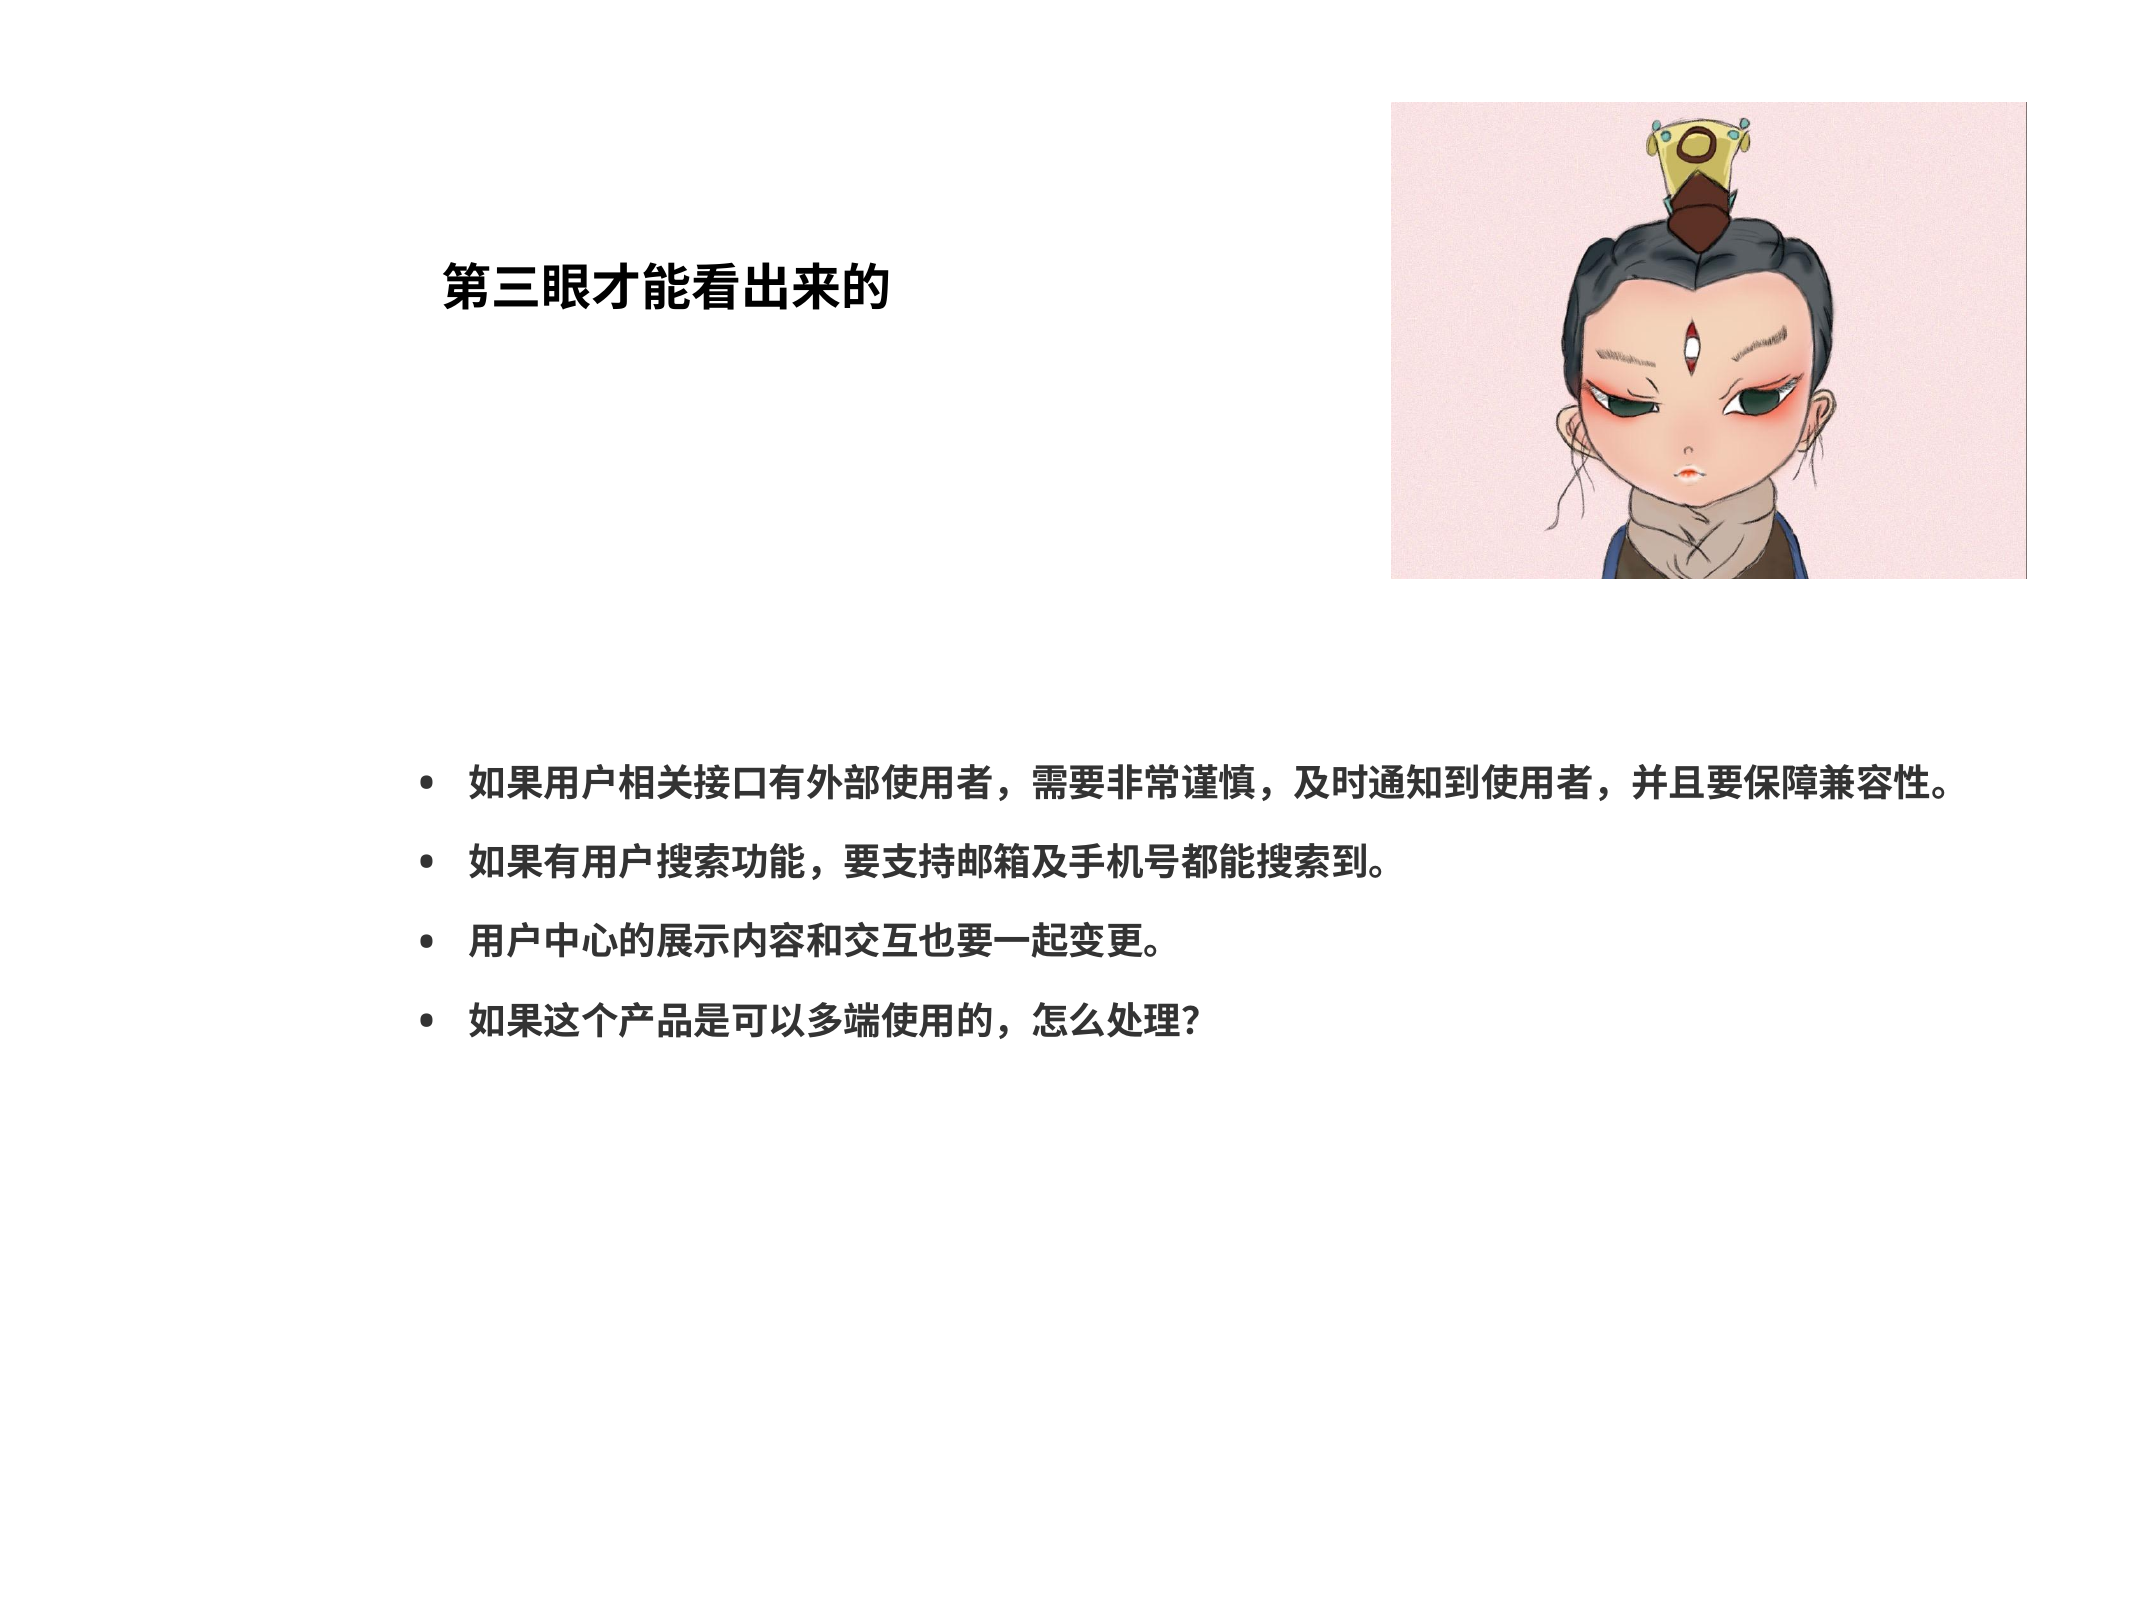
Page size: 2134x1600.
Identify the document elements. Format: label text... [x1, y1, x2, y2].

text_box 如果用户相关接口有外部使用者，需要非常谨慎，及时通知到使用者，并且要保障兼容性。 如果有用户搜索功能，要支持邮箱及手机号都能搜索到。 用户中心的展示内容和交互也要一起变更。 如果这个产品是可以多端使用的，怎么处理？ [385, 716, 1978, 1051]
picture [1391, 102, 2027, 579]
text_box 第三眼才能看出来的 [433, 247, 901, 324]
